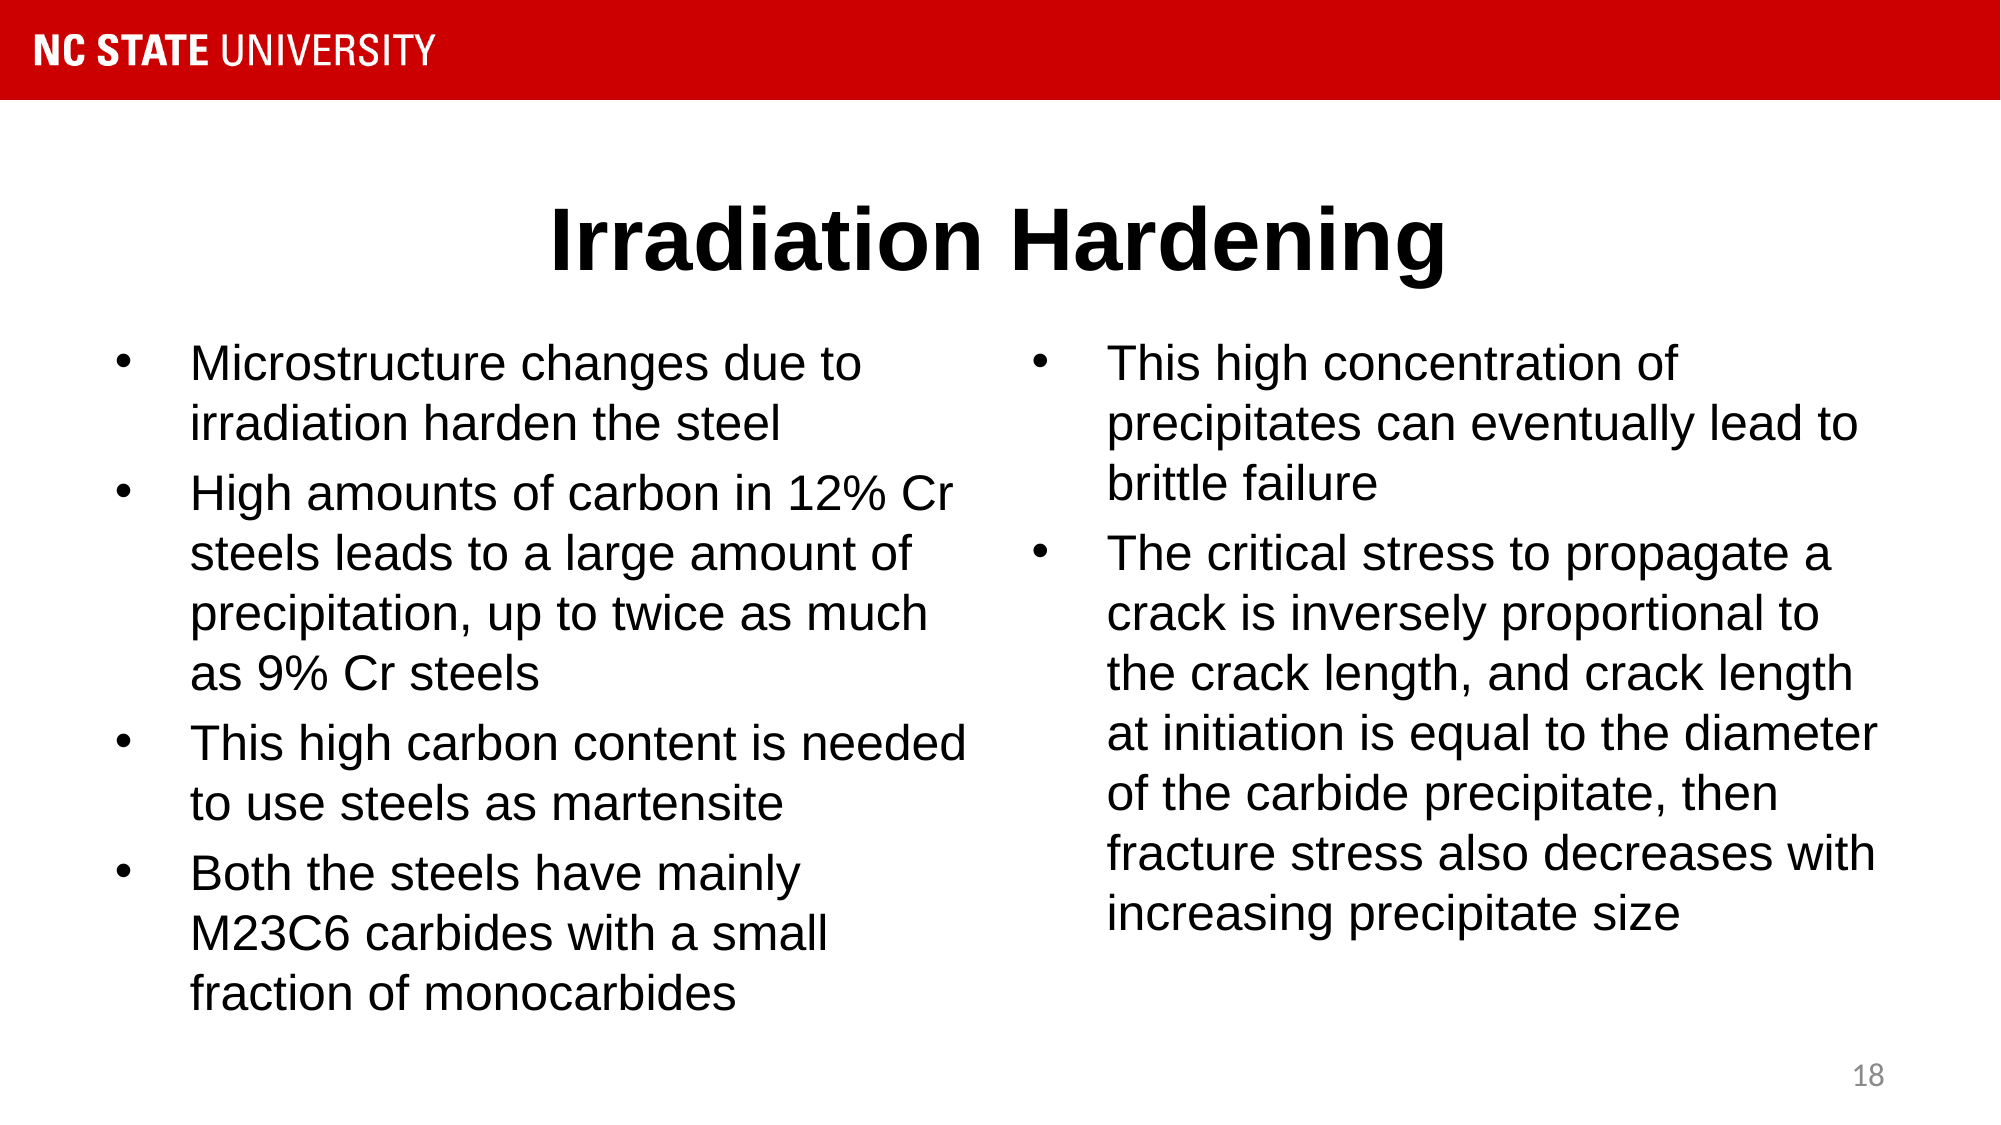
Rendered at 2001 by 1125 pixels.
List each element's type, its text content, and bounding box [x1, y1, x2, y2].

picture [0, 0, 2001, 100]
list Microstructure changes due to irradiation harden the steel High amounts of carbon in 12% Cr steels leads to a large amount of precipitation, up to twice as much as 9% Cr steels This high carbon content is needed to use steels as martensite Both the steels have mainly M23C6 carbides with a small fraction of monocarbides [99, 322, 984, 1005]
title Irradiation Hardening [99, 147, 1900, 323]
list This high concentration of precipitates can eventually lead to brittle failure The critical stress to propagate a crack is inversely proportional to the crack length, and crack length at initiation is equal to the diameter of the carbide precipitate, then fracture stress also decreases with increasing precipitate size [1016, 322, 1900, 1005]
slide_number 18 [1433, 1042, 1900, 1103]
